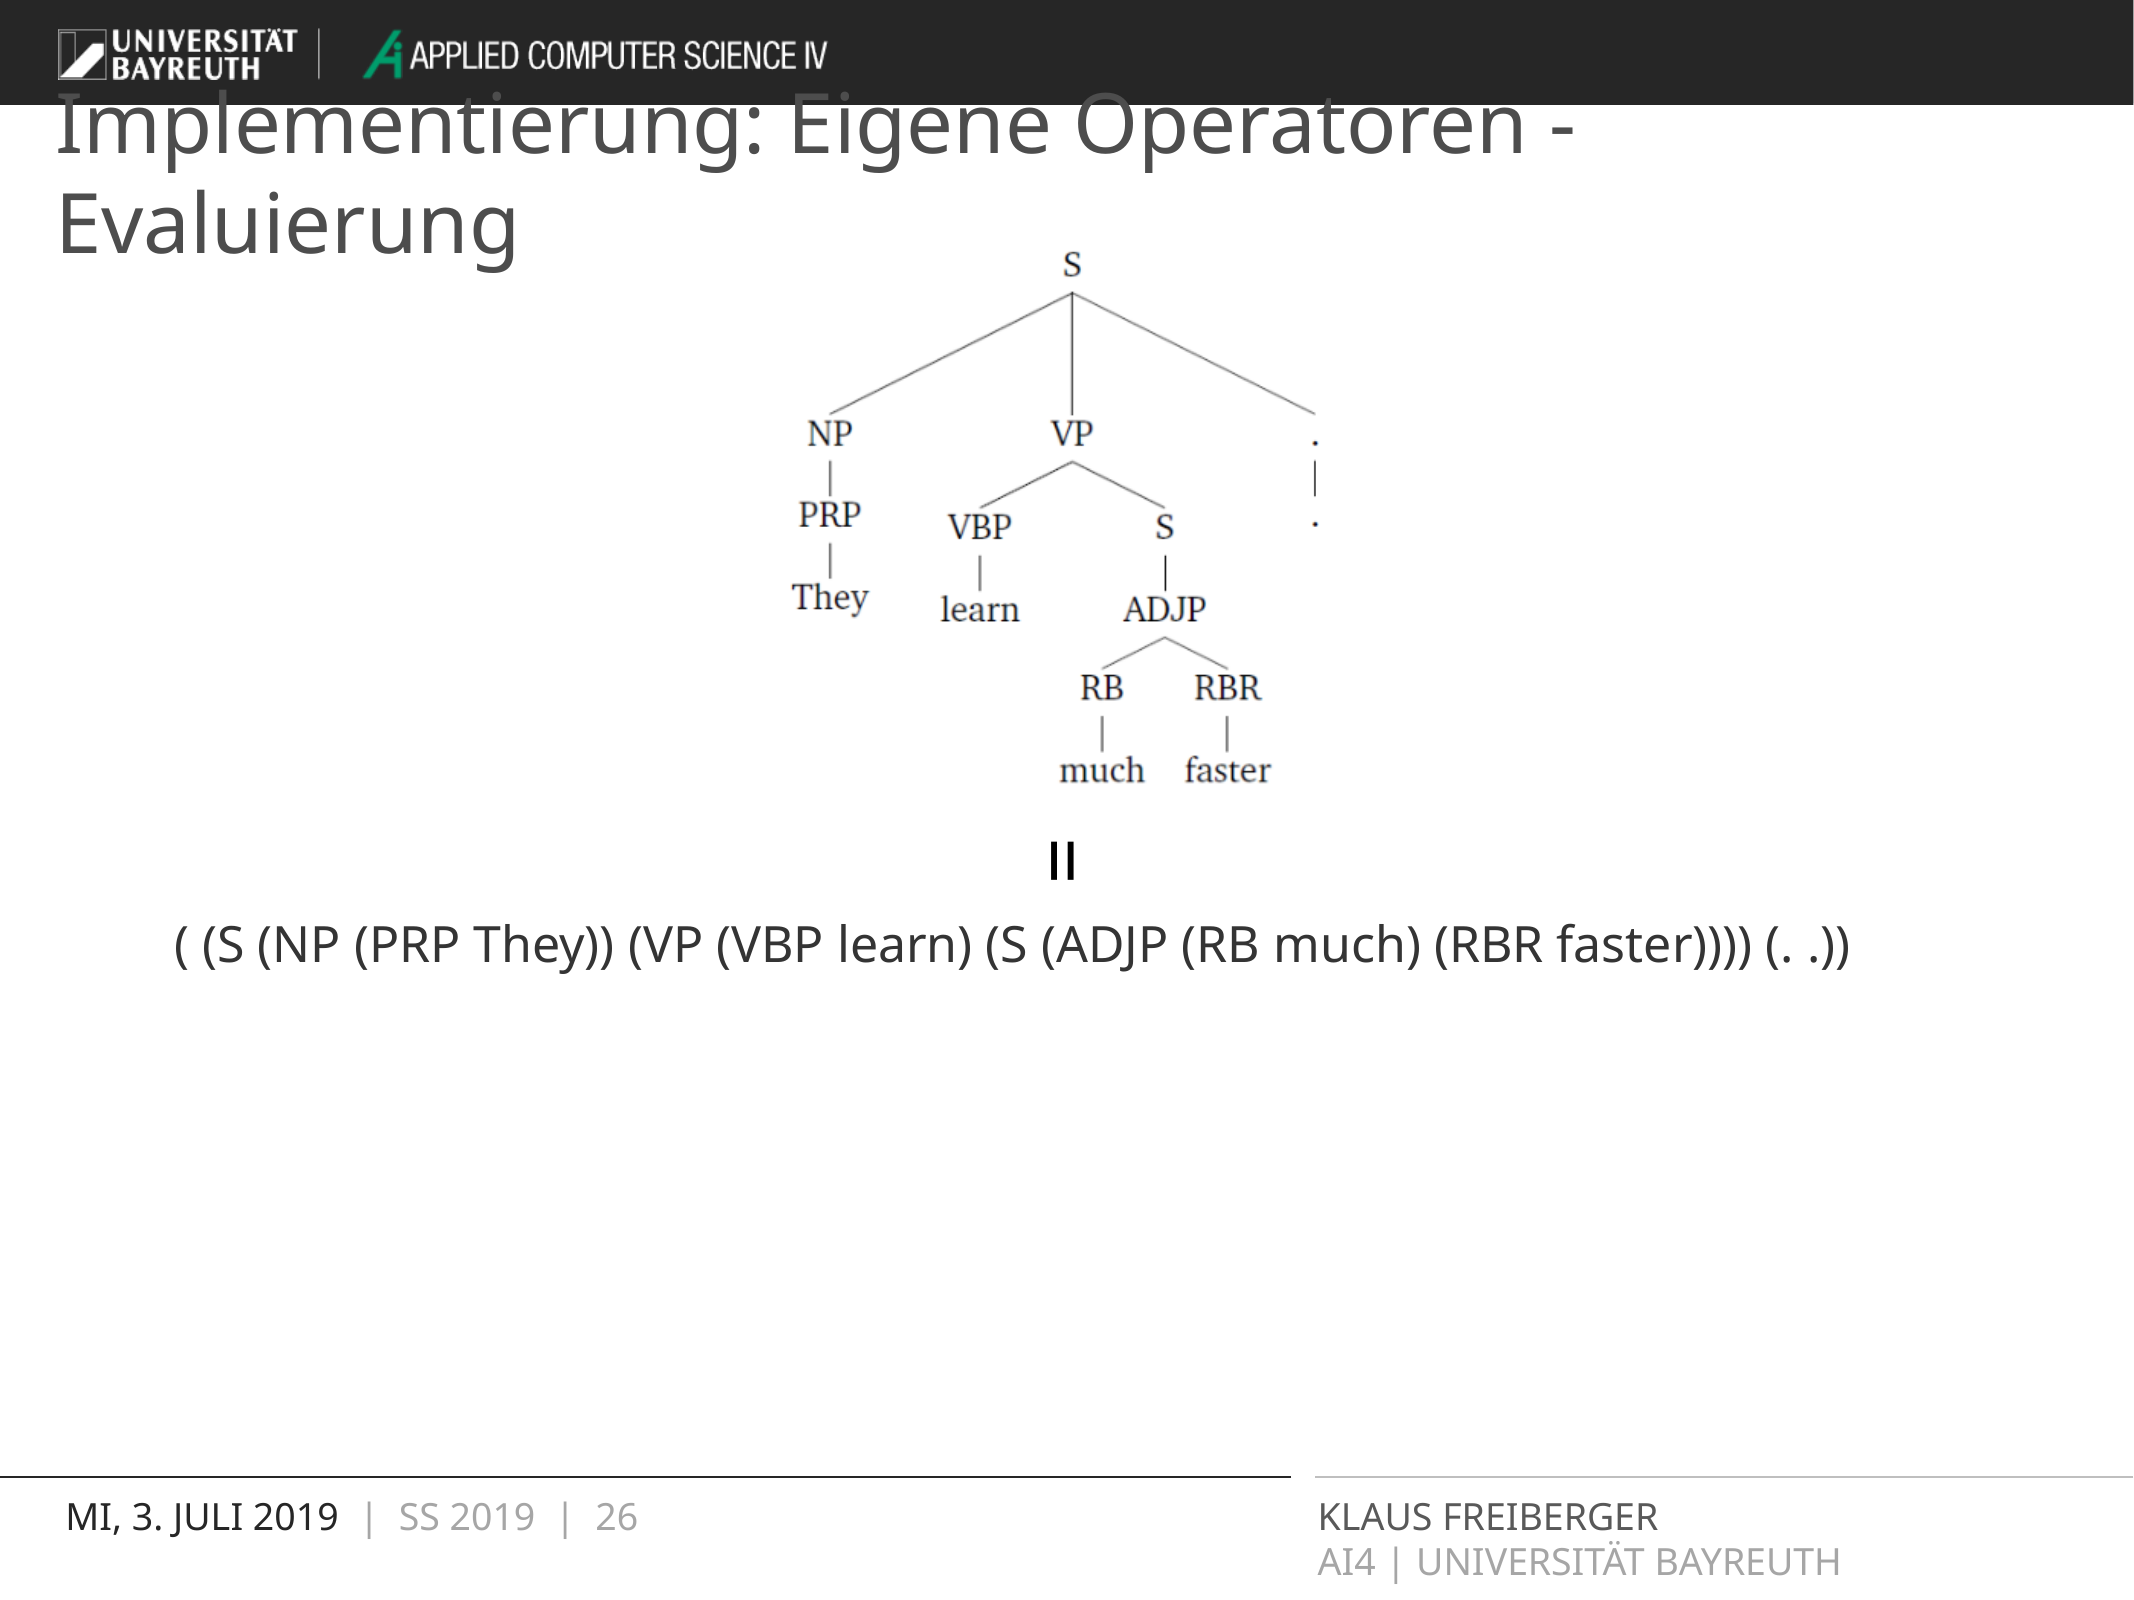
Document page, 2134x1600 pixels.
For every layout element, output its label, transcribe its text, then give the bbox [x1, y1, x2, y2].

picture [357, 27, 831, 82]
list ( (S (NP (PRP They)) (VP (VBP learn) (S (ADJP (RB much) (RBR faster)))) (. .)) [168, 906, 1966, 989]
title Implementierung: Eigene Operatoren - Evaluierung [49, 107, 2040, 233]
text_box = [1010, 825, 1125, 901]
picture [58, 28, 335, 80]
picture [756, 237, 1378, 817]
